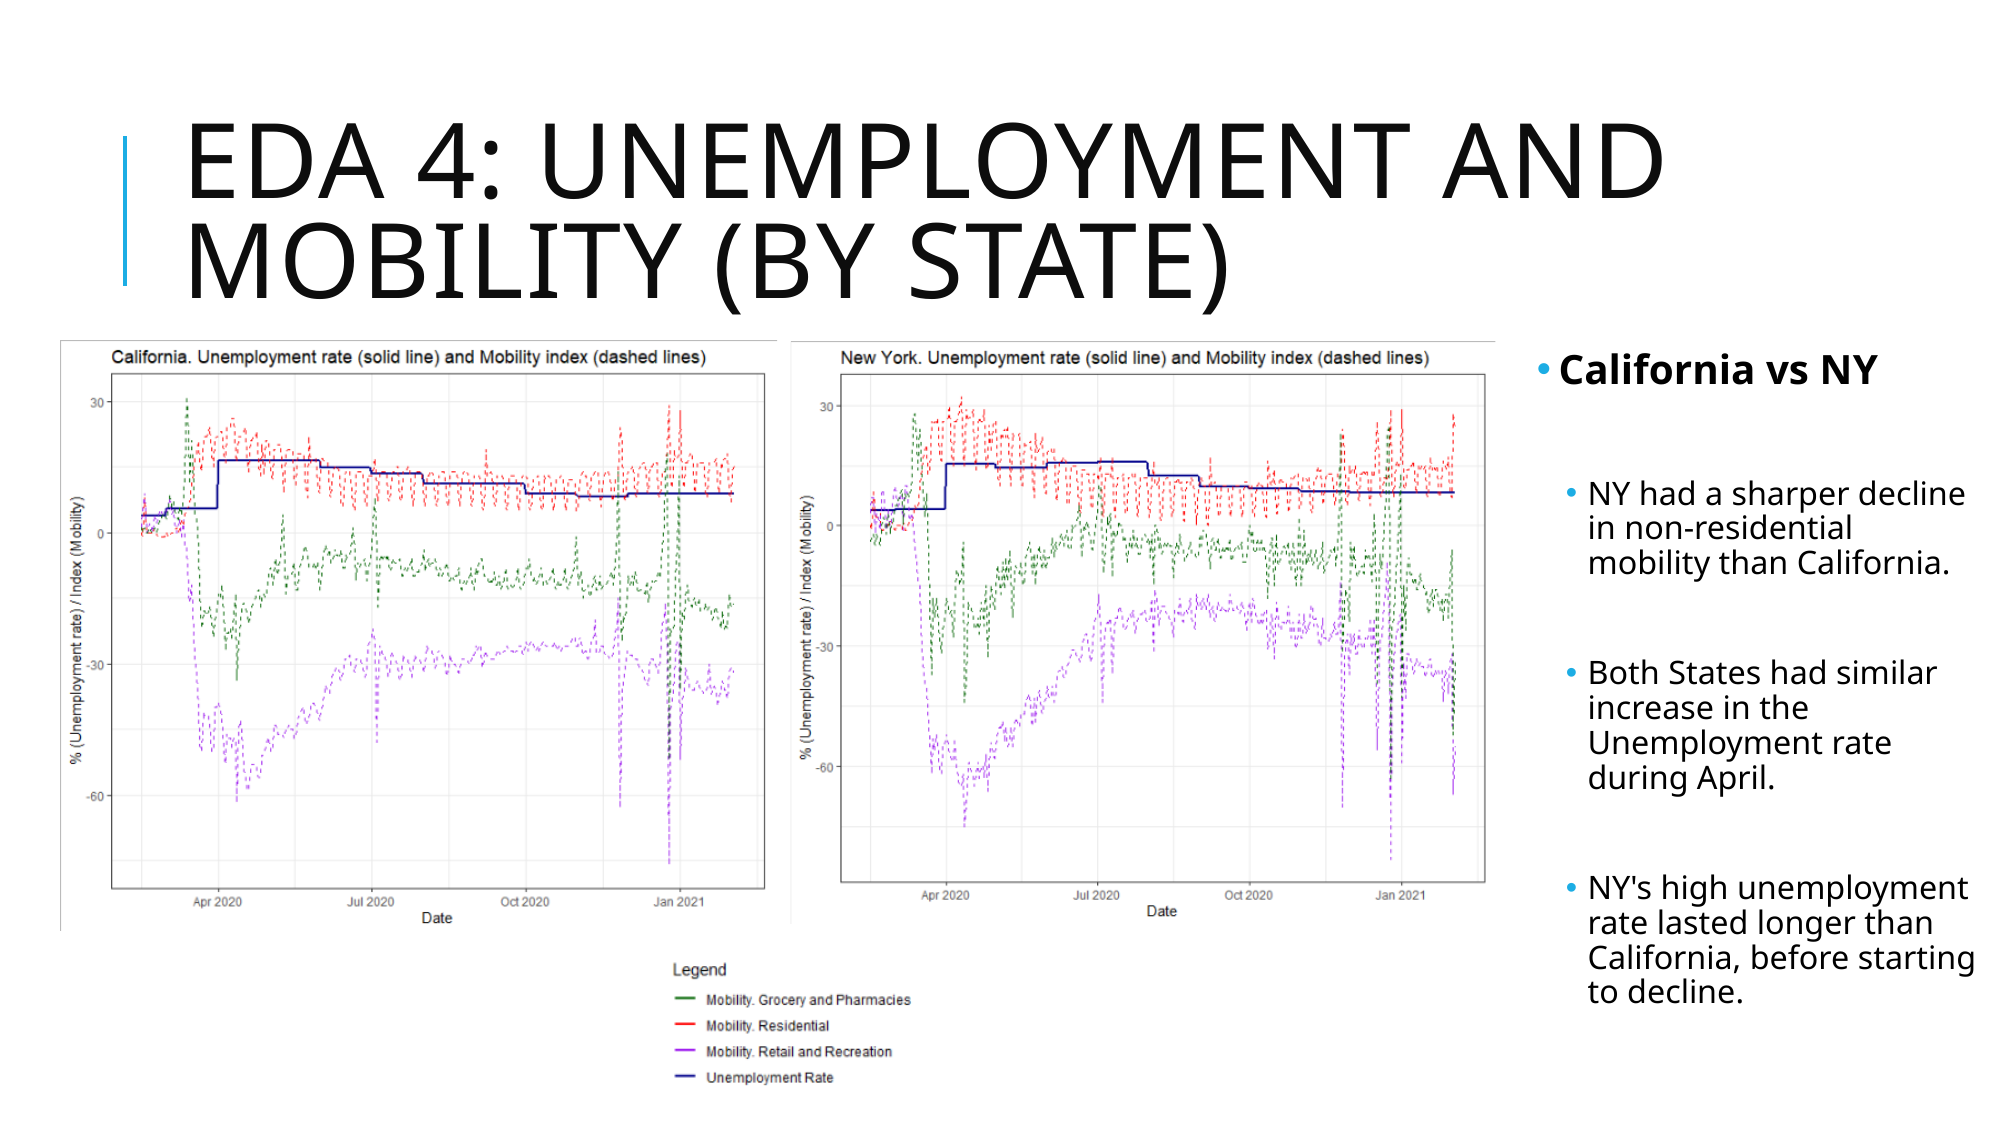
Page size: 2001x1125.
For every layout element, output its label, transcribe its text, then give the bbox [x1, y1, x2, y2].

picture [59, 340, 778, 932]
picture [790, 341, 1496, 924]
list California vs NY NY had a sharper decline in non-residential mobility than California. Both States had similar increase in the Unemployment rate during April. NY's high unemployment rate lasted longer than California, before starting to decline. [1508, 341, 1985, 1029]
title EDA 4: Unemployment and Mobility (by state) [168, 96, 1940, 342]
picture [665, 943, 926, 1108]
